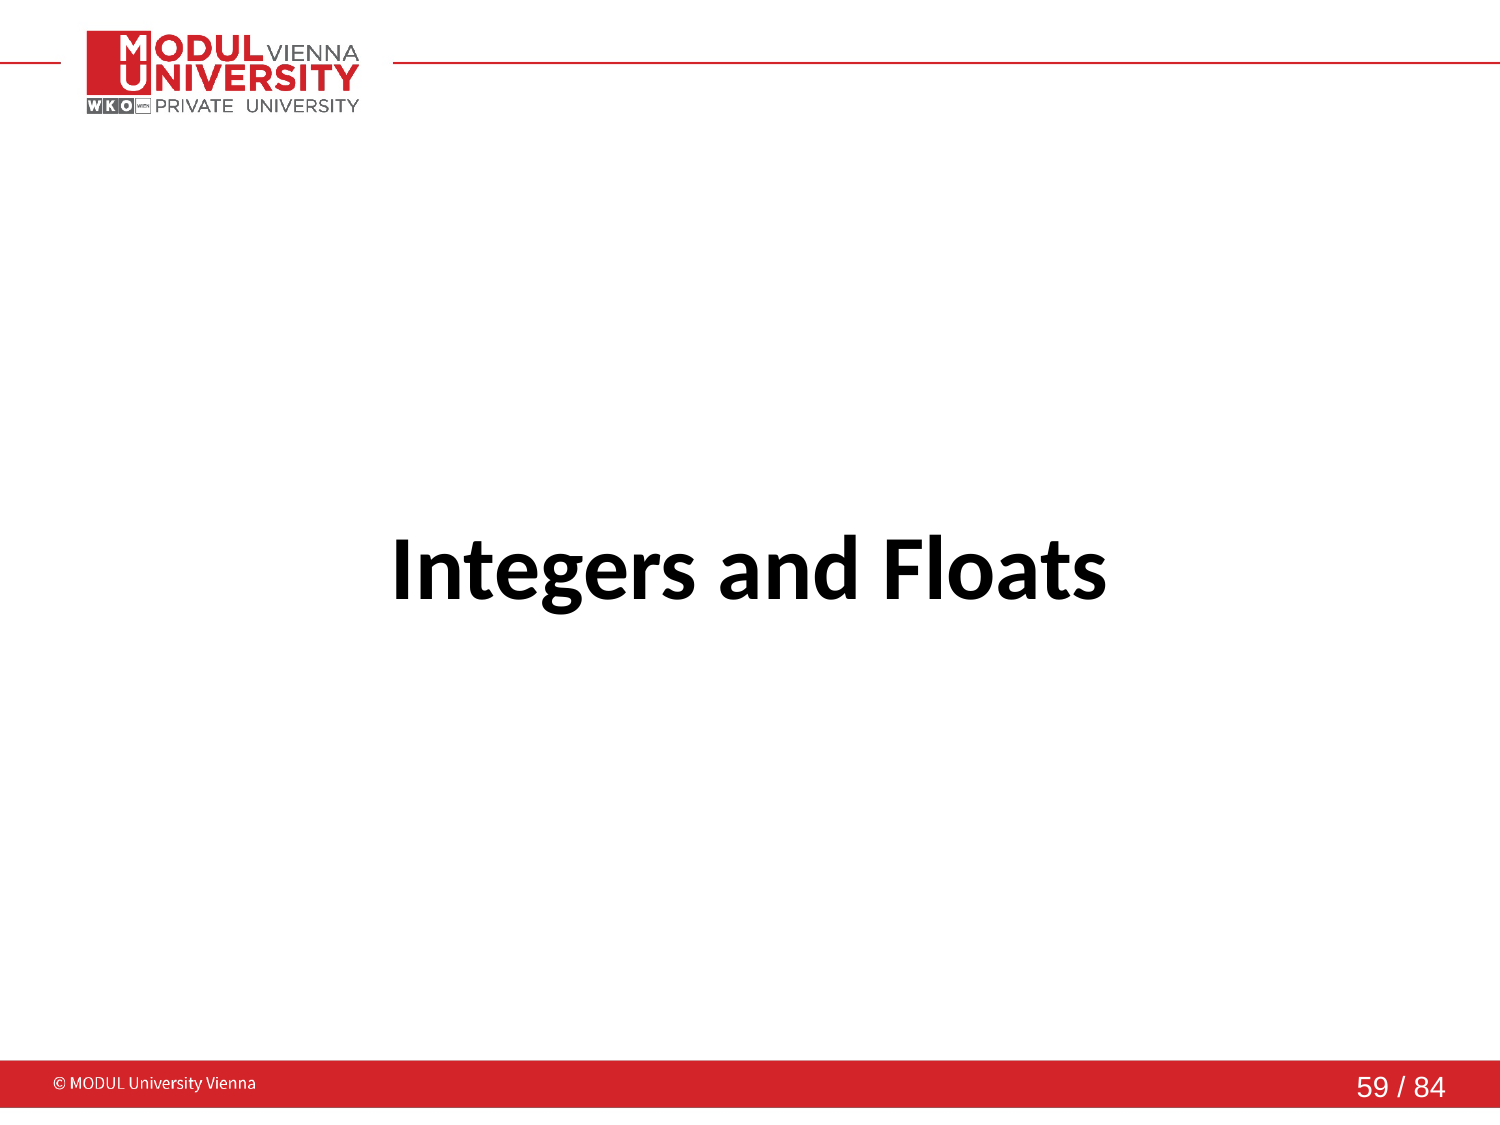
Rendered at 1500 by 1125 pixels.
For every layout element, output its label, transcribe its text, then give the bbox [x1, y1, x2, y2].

title Integers and Floats [75, 468, 1425, 657]
picture [0, 0, 1500, 1125]
list [375, 55, 1425, 135]
